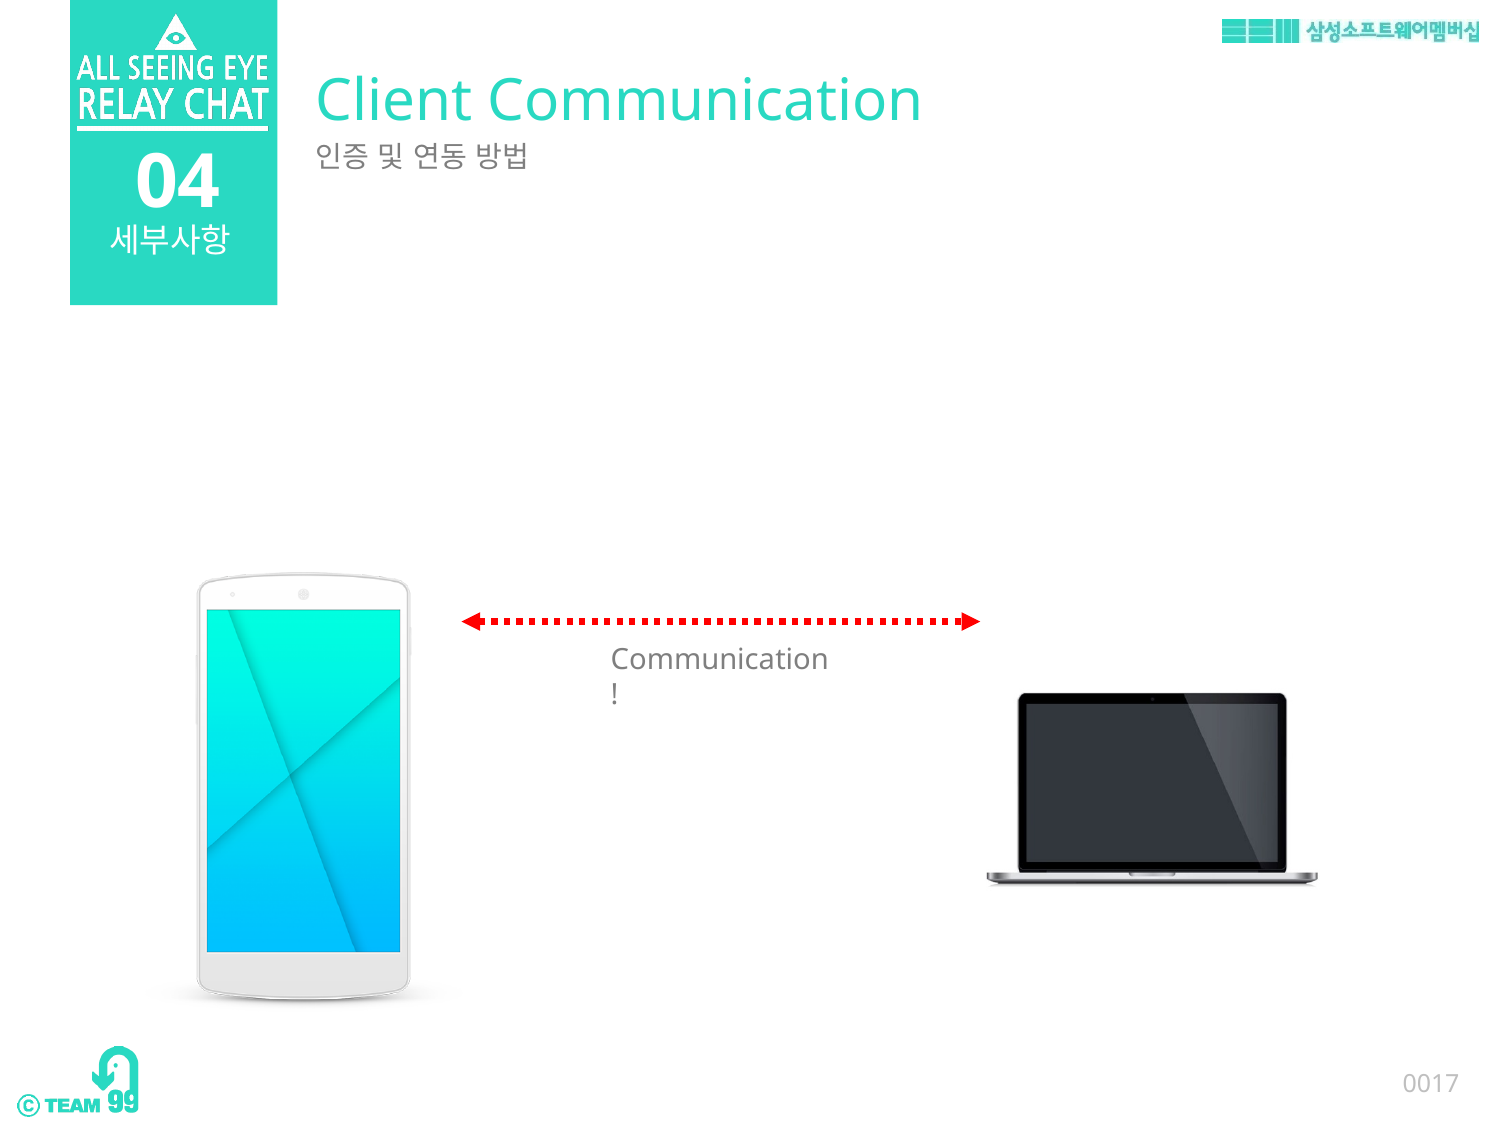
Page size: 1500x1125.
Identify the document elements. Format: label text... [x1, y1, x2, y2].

text_box 04 [120, 125, 236, 211]
text_box 인증 및 연동 방법 [301, 130, 1288, 181]
slide_number 0017 [1387, 1059, 1484, 1120]
picture [17, 1046, 154, 1117]
text_box Client Communication [301, 54, 1170, 140]
picture [980, 671, 1326, 902]
text_box 세부사항 [94, 211, 263, 266]
picture [76, 13, 269, 131]
picture [140, 571, 466, 1012]
text_box Communication! [595, 633, 846, 718]
picture [1222, 19, 1479, 43]
